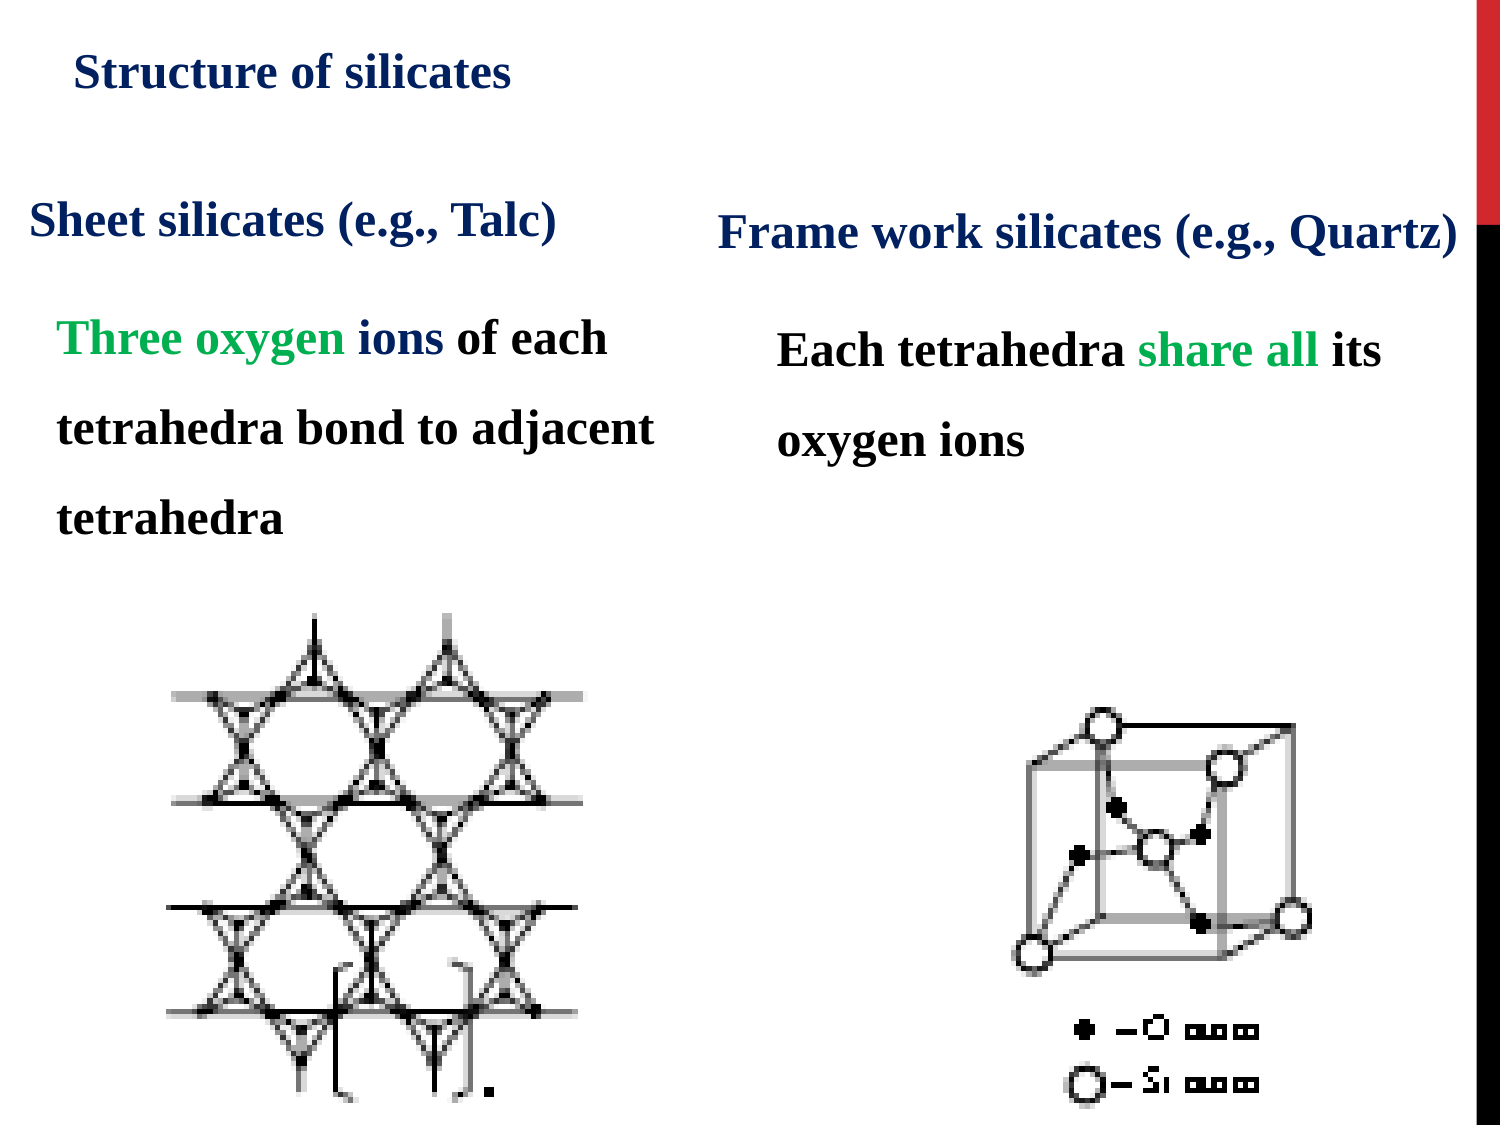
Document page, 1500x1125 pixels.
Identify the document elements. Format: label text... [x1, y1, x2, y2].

text_box Structure of silicates [13, 30, 587, 106]
picture [973, 691, 1397, 1125]
text_box Sheet silicates (e.g., Talc) [0, 148, 632, 254]
text_box Each tetrahedra share all its oxygen ions [761, 278, 1471, 474]
picture [135, 592, 651, 1125]
text_box Frame work silicates (e.g., Quartz) [702, 160, 1500, 266]
text_box Three oxygen ions of each tetrahedra bond to adjacent tetrahedra [41, 267, 750, 552]
